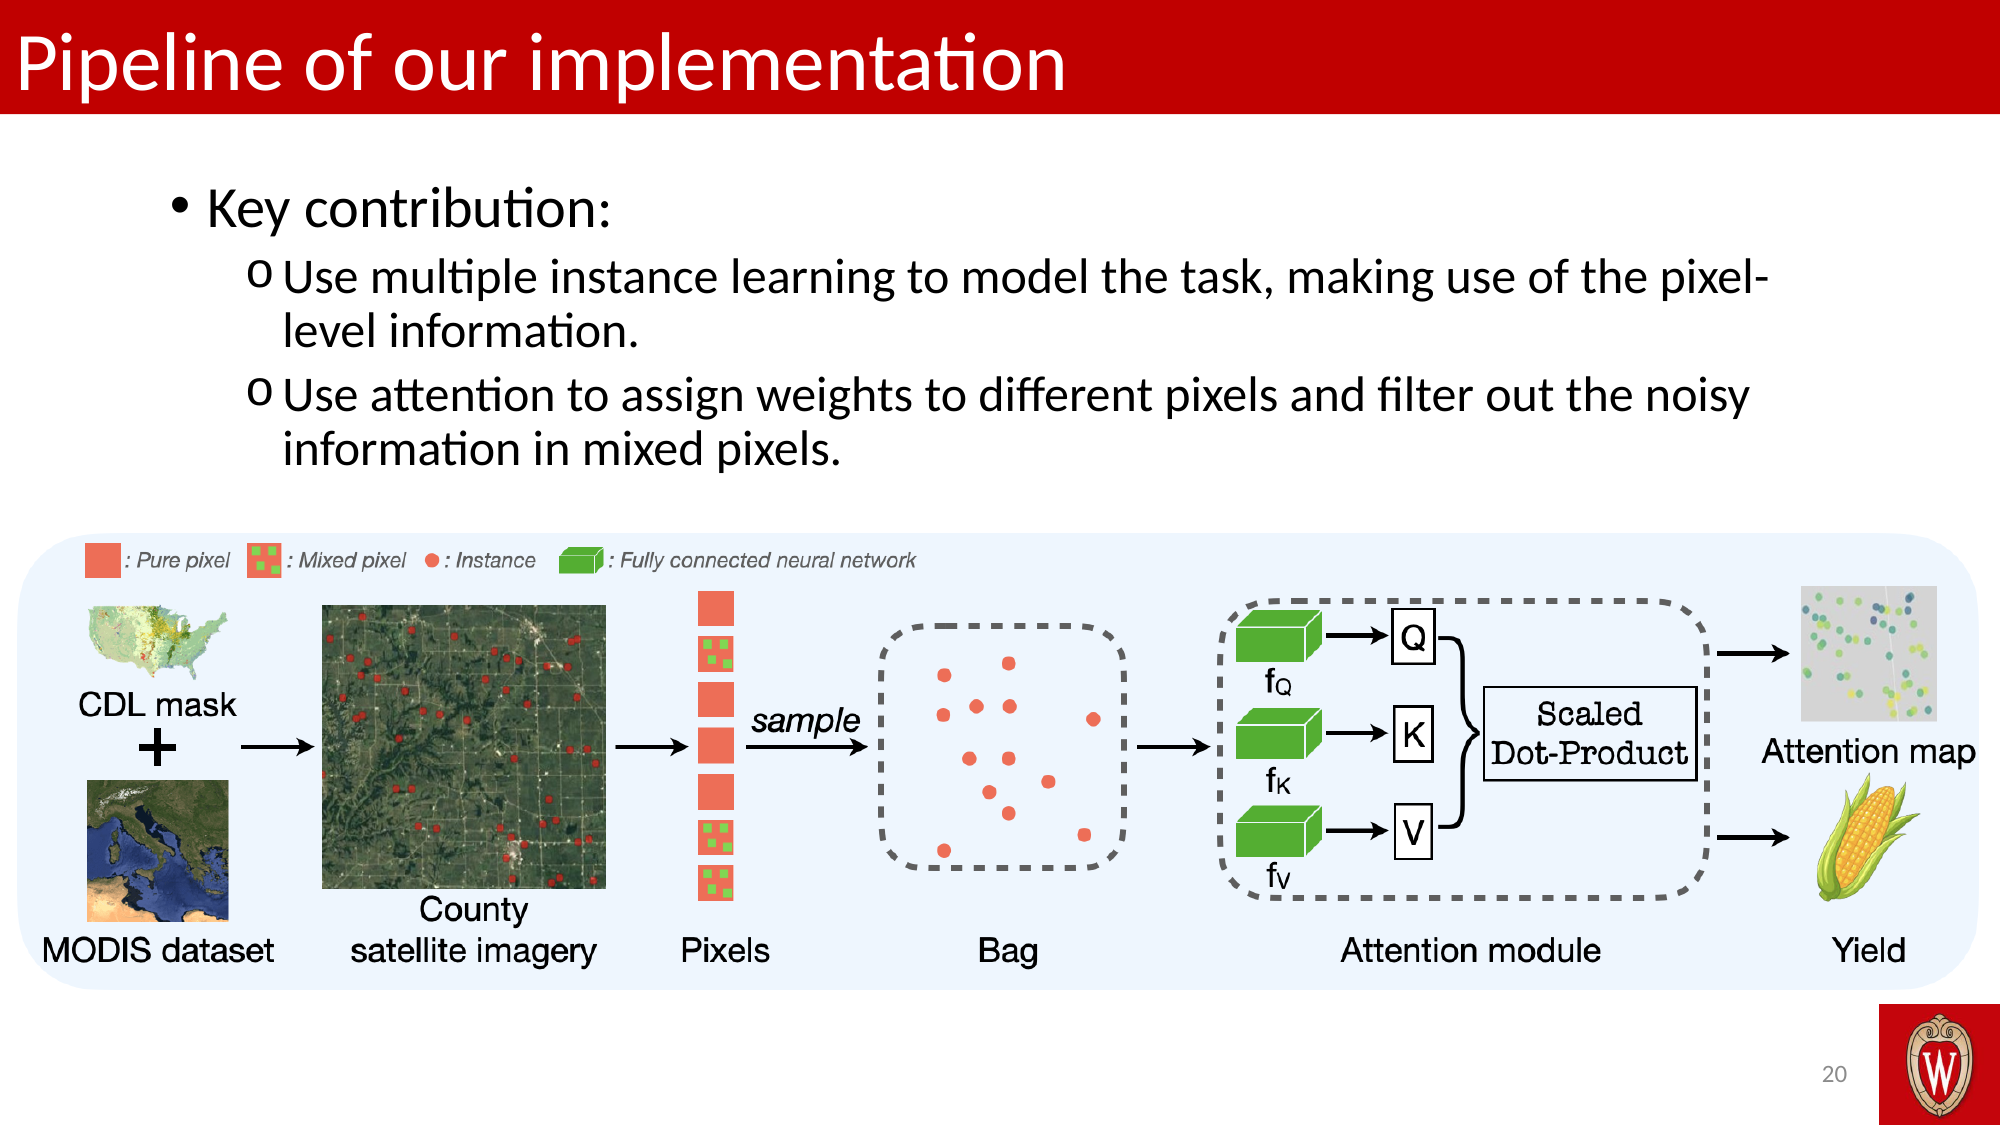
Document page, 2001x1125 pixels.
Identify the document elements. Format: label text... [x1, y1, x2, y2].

text_box Pipeline of our implementation [0, 0, 2000, 115]
picture [11, 526, 1988, 995]
picture [1879, 1004, 2000, 1125]
list Key contribution: Use multiple instance learning to model the task, making use of the pixel-level information. Use attention to assign weights to different pixels and filter out the noisy information in mixed pixels. [154, 169, 1880, 526]
slide_number 20 [1412, 1042, 1863, 1103]
